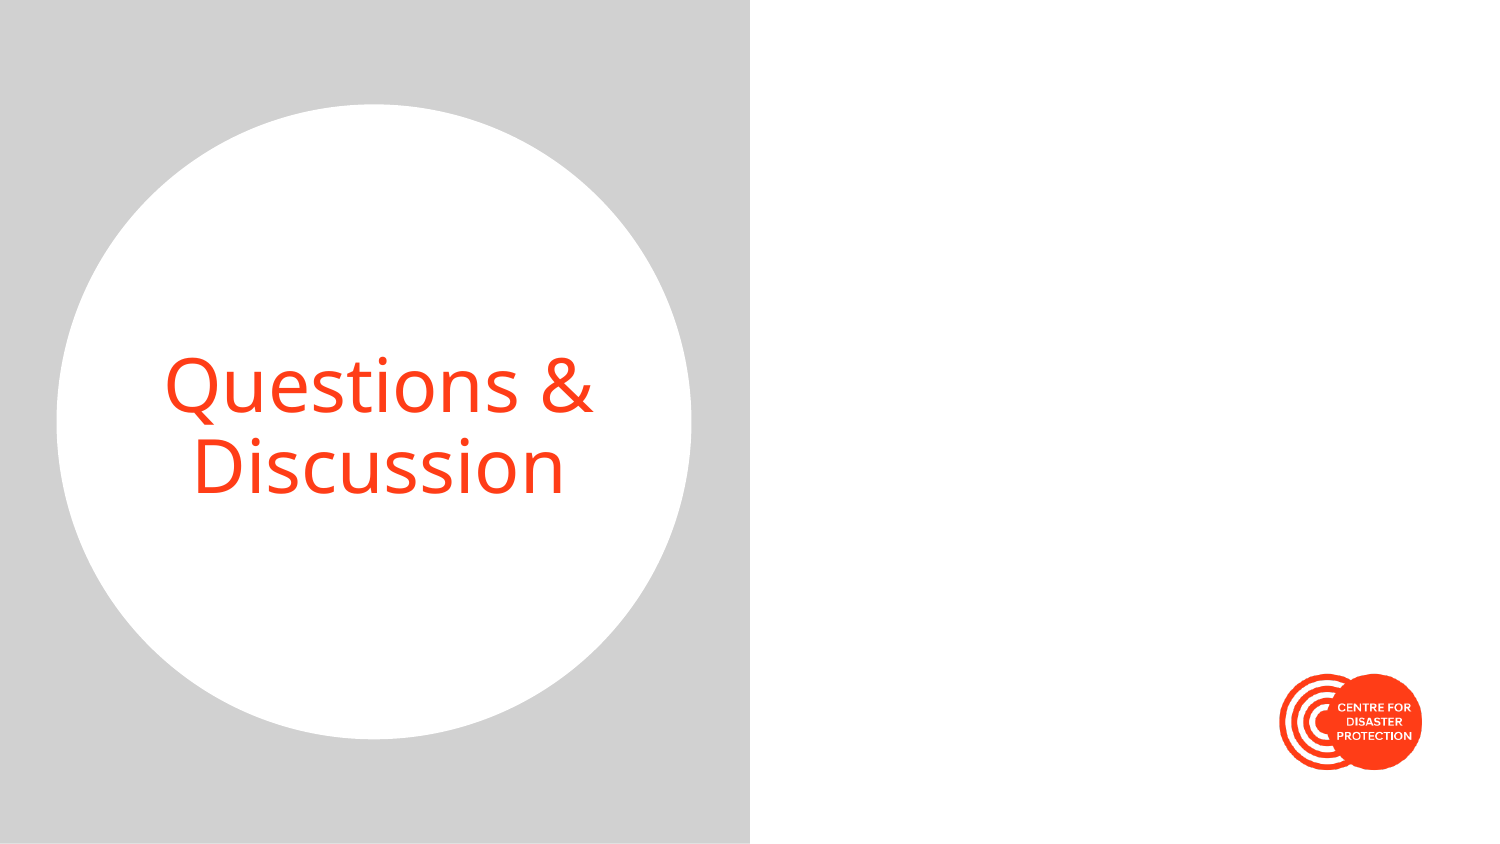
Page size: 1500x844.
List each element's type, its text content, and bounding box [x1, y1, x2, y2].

list Questions & Discussion [125, 339, 634, 776]
